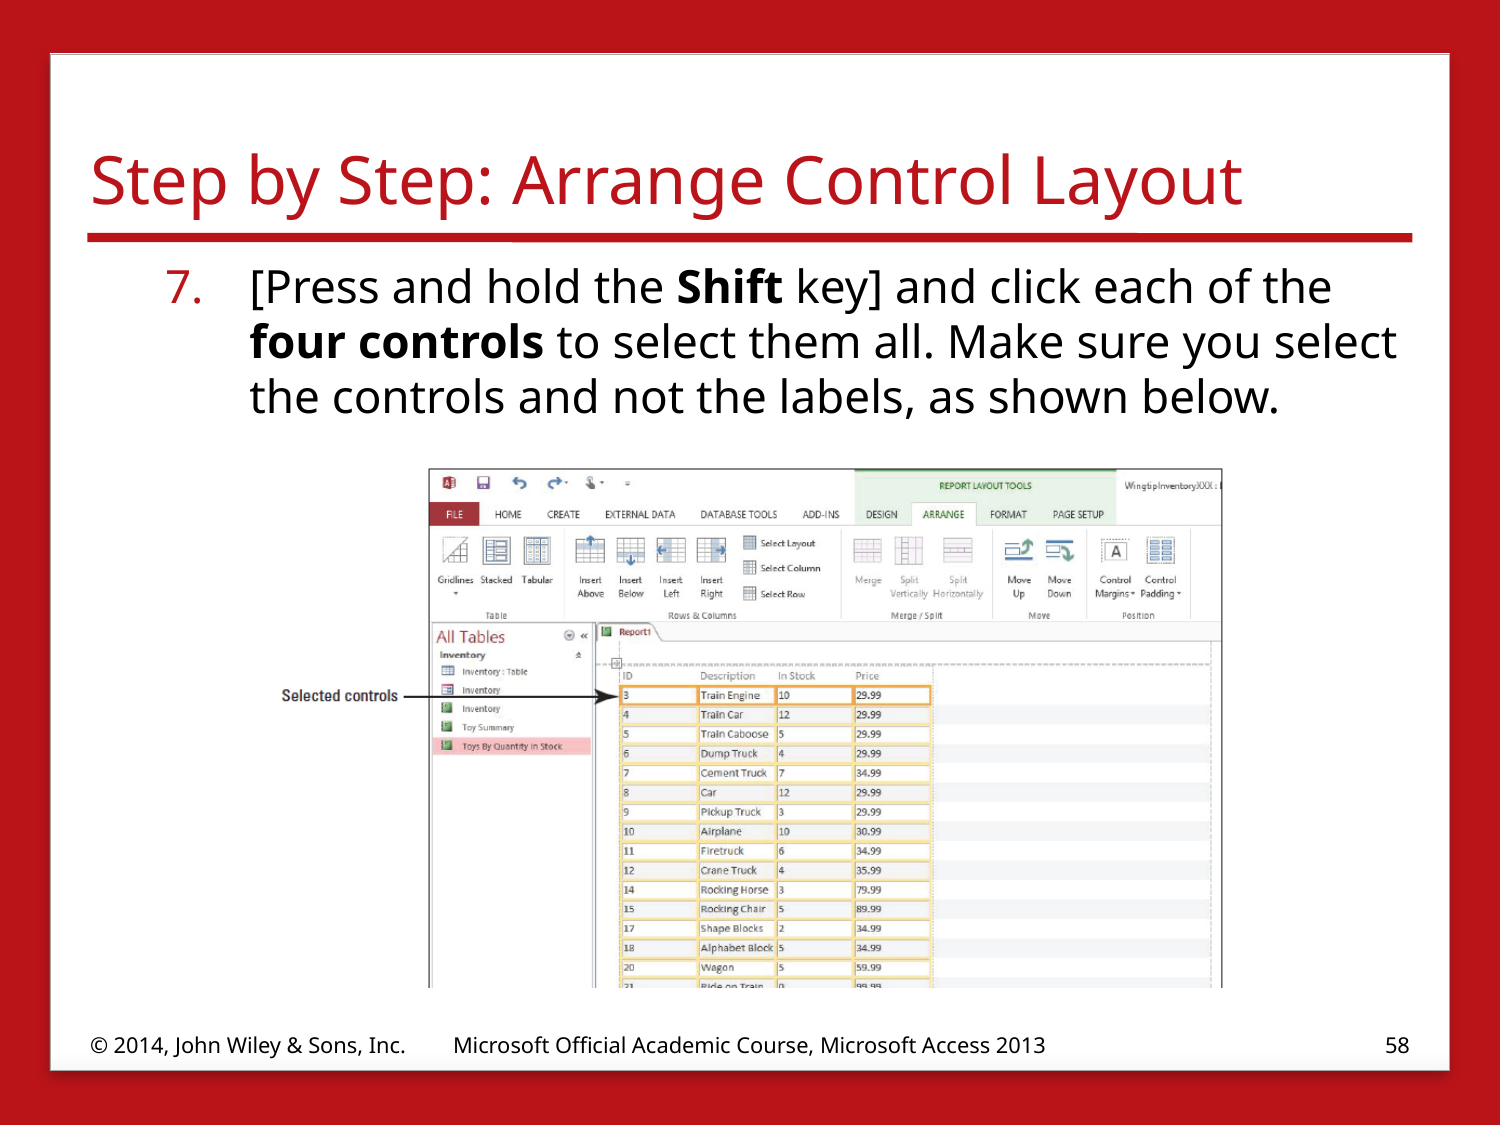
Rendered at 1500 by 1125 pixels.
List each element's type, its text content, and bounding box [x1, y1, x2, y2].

title Step by Step: Arrange Control Layout [74, 74, 1426, 226]
list [Press and hold the Shift key] and click each of the four controls to select them all. Make sure you select the controls and not the labels, as shown below. [75, 249, 1425, 1063]
picture [274, 462, 1230, 989]
slide_number 58 [1074, 1024, 1426, 1103]
slide_number © 2014, John Wiley & Sons, Inc. [74, 1024, 426, 1103]
footer Microsoft Official Academic Course, Microsoft Access 2013 [431, 1024, 1069, 1103]
